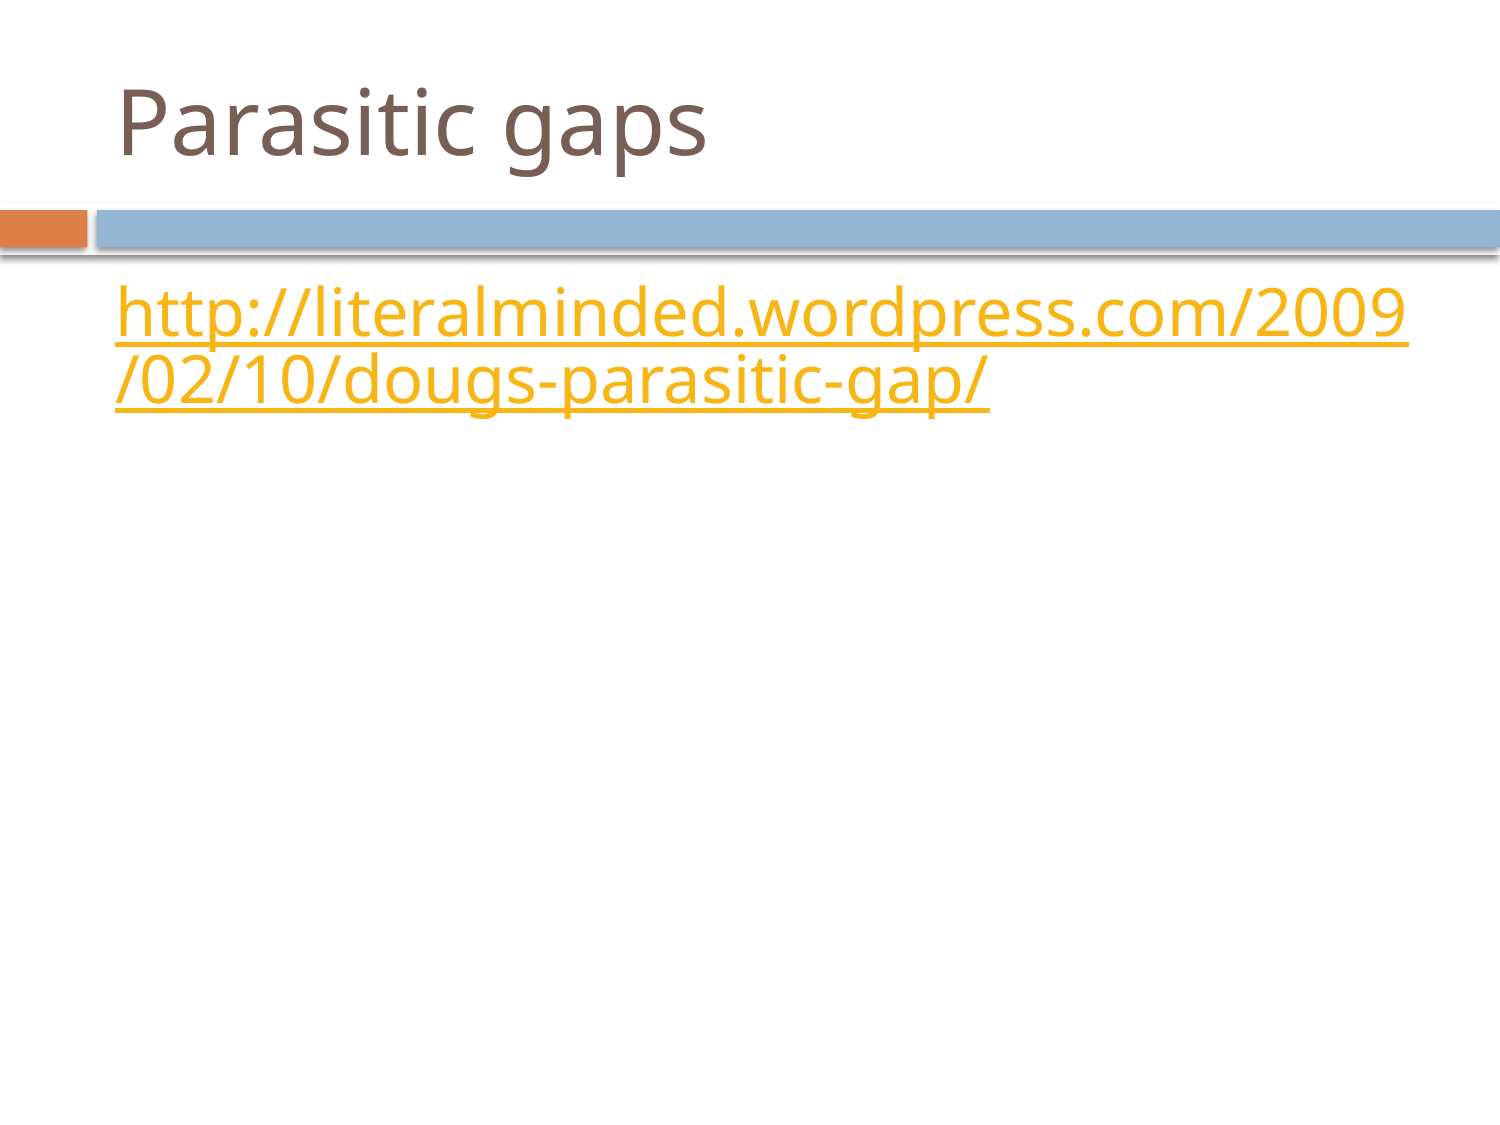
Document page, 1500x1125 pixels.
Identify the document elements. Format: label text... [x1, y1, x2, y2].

list http://literalminded.wordpress.com/2009/02/10/dougs-parasitic-gap/ [100, 262, 1438, 1000]
title Parasitic gaps [100, 37, 1438, 200]
